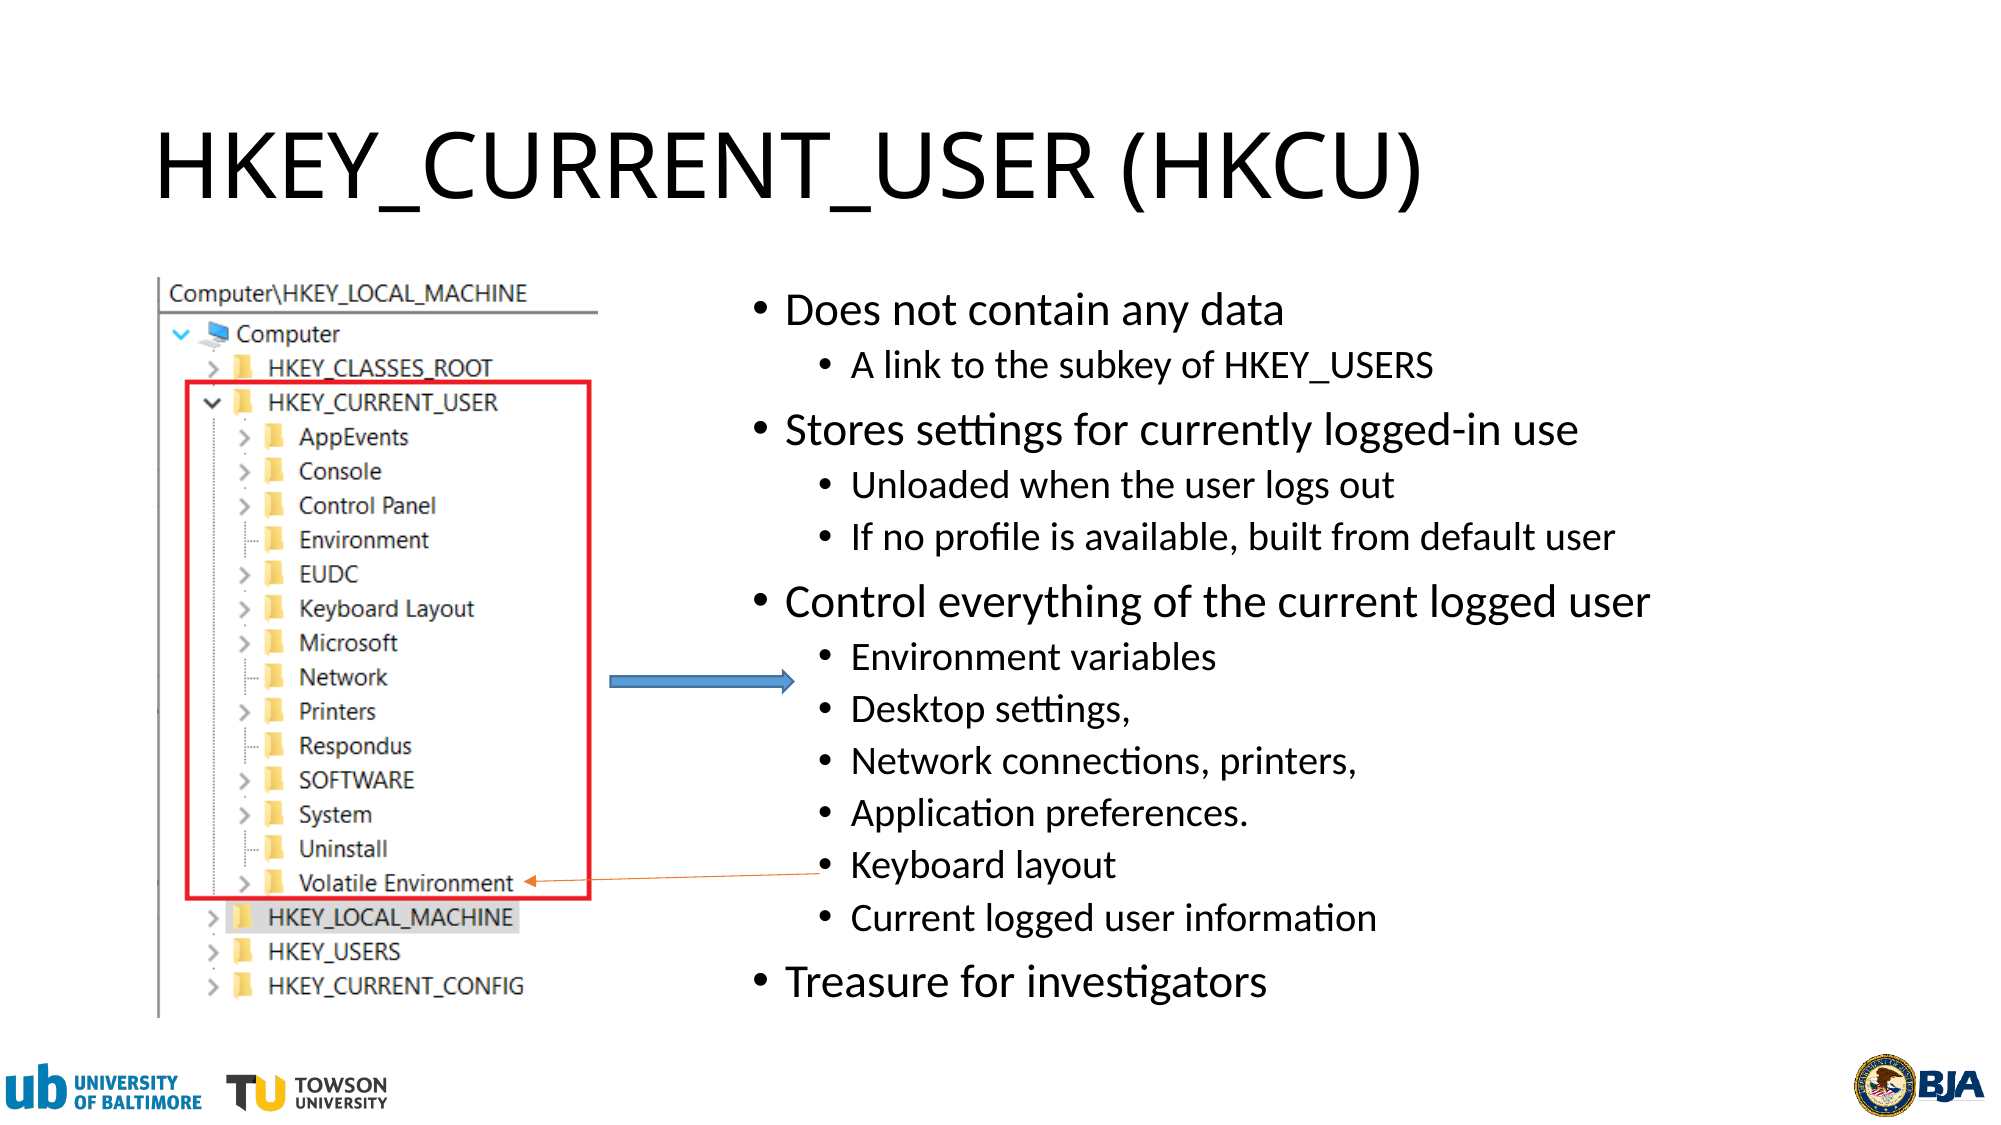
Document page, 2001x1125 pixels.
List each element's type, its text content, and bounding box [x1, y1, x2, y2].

title HKEY_CURRENT_USER (HKCU) [137, 59, 1863, 278]
picture [157, 277, 598, 1018]
picture [1854, 1054, 1986, 1117]
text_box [523, 873, 820, 882]
list Does not contain any data A link to the subkey of HKEY_USERS Stores settings for currently logged-in use Unloaded when the user logs out If no profile is available, built from default user Control everything of the current logged user Environment variables Desktop settings, Network connections, printers, Application preferences. Keyboard layout Current logged user information Treasure for investigators [737, 277, 1835, 1023]
picture [0, 1031, 407, 1125]
text_box [609, 668, 795, 695]
